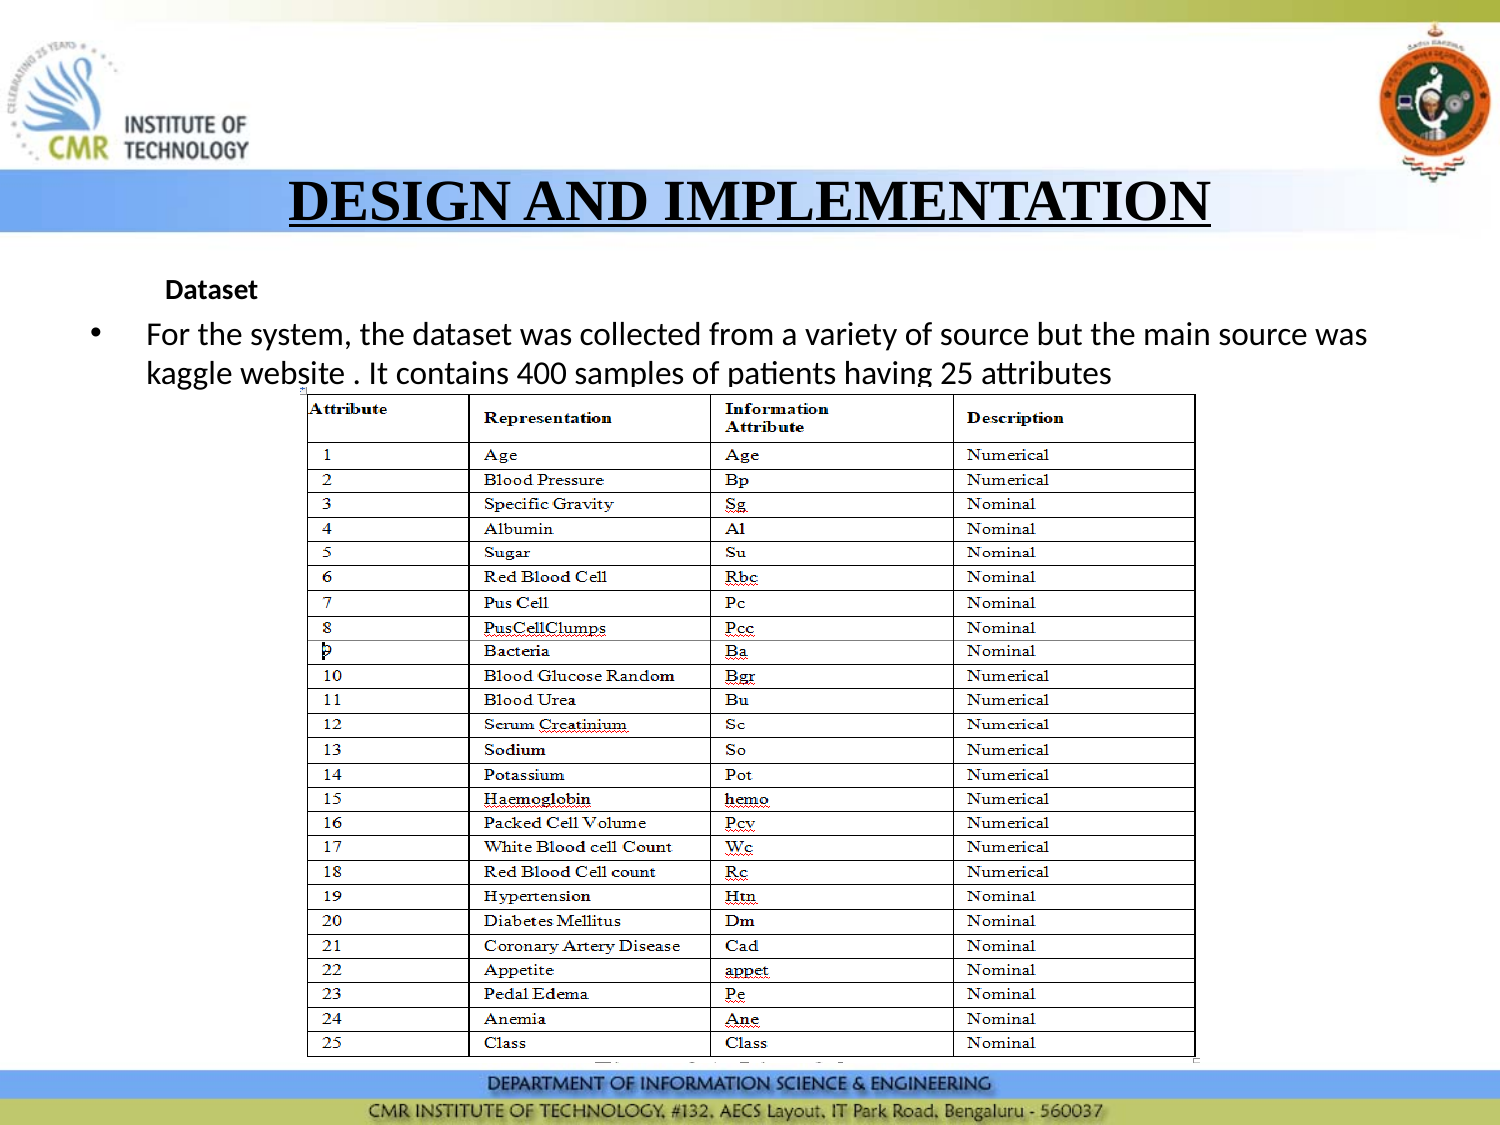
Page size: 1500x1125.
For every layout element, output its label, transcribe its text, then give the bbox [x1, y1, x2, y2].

picture [0, 0, 1500, 1125]
title DESIGN AND IMPLEMENTATION [75, 162, 1425, 233]
list Dataset For the system, the dataset was collected from a variety of source but the main source was kaggle website . It contains 400 samples of patients having 25 attributes [75, 262, 1425, 1005]
